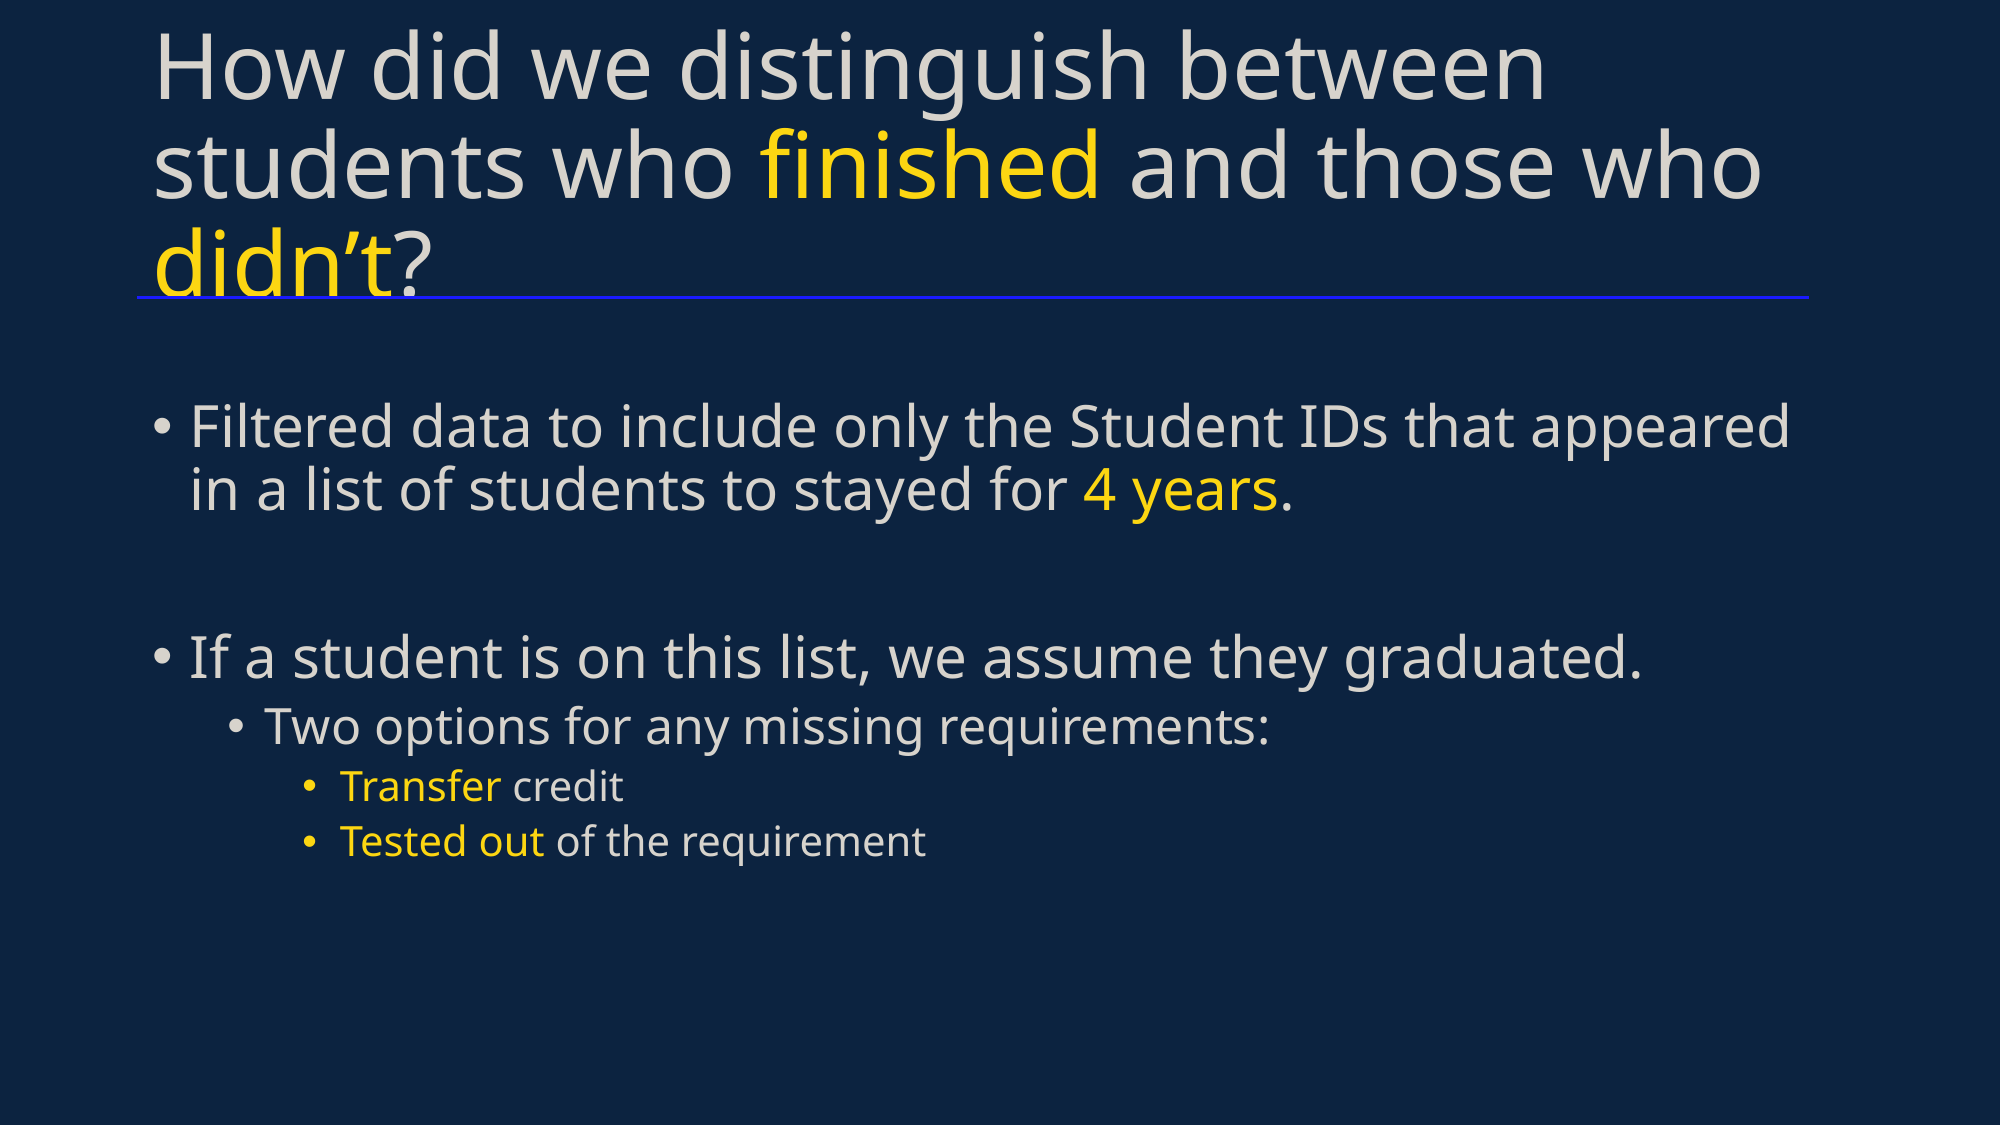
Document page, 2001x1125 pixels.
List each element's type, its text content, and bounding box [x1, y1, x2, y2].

title How did we distinguish between students who finished and those who didn’t? [137, 59, 1863, 278]
list Filtered data to include only the Student IDs that appeared in a list of students to stayed for 4 years. If a student is on this list, we assume they graduated. Two options for any missing requirements: Transfer credit Tested out of the requirement [137, 299, 1862, 1014]
